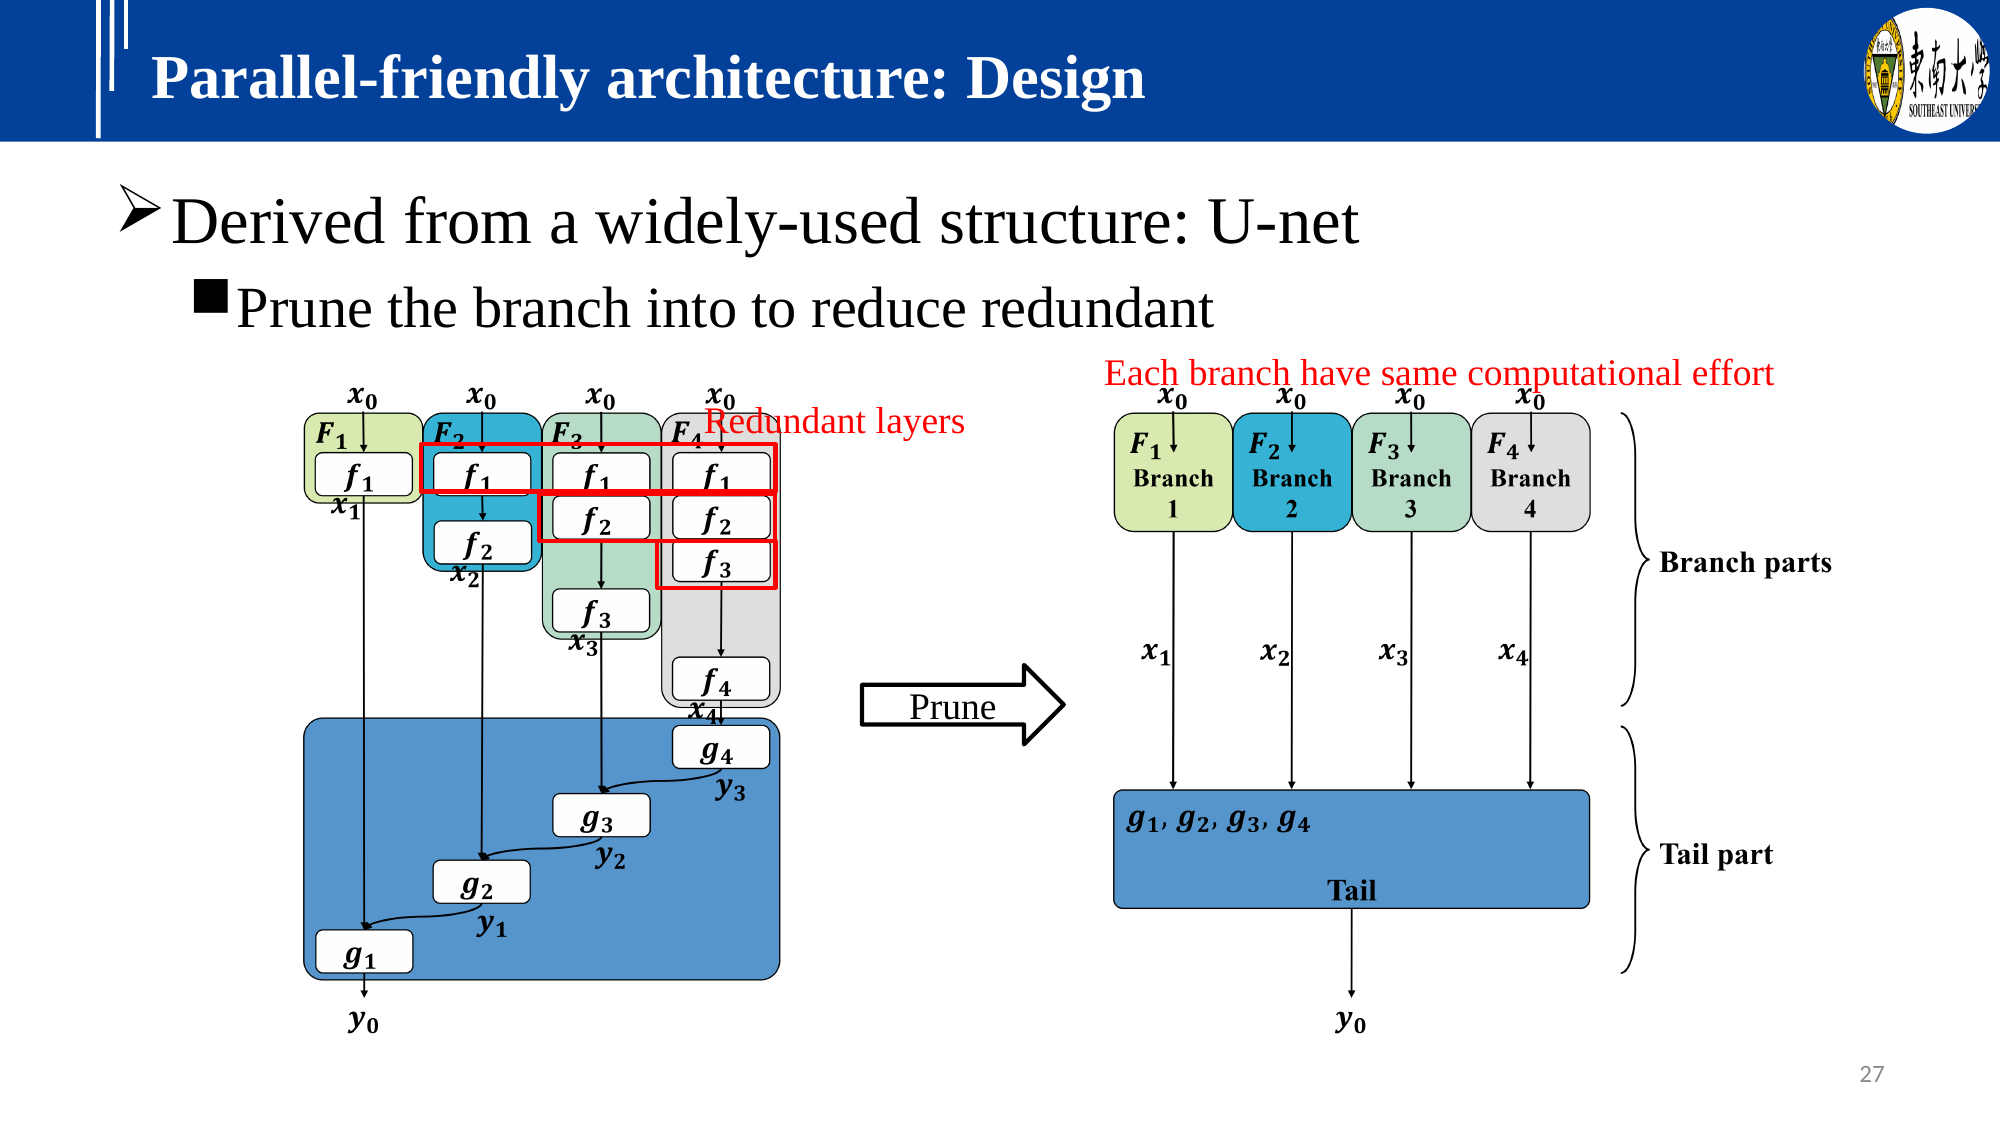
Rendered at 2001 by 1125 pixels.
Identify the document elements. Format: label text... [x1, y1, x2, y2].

text_box Each branch have same computational effort [1089, 340, 1805, 401]
text_box Prune [859, 663, 1066, 747]
text_box Redundant layers [804, 388, 1044, 449]
picture [302, 374, 800, 1036]
picture [1112, 374, 1877, 1036]
list Derived from a widely-used structure: U-net Prune the branch into to reduce redundant [99, 169, 1900, 1005]
title Parallel-friendly architecture: Design [136, 27, 1961, 119]
slide_number 27 [1433, 1042, 1900, 1103]
picture [1881, 7, 1990, 134]
